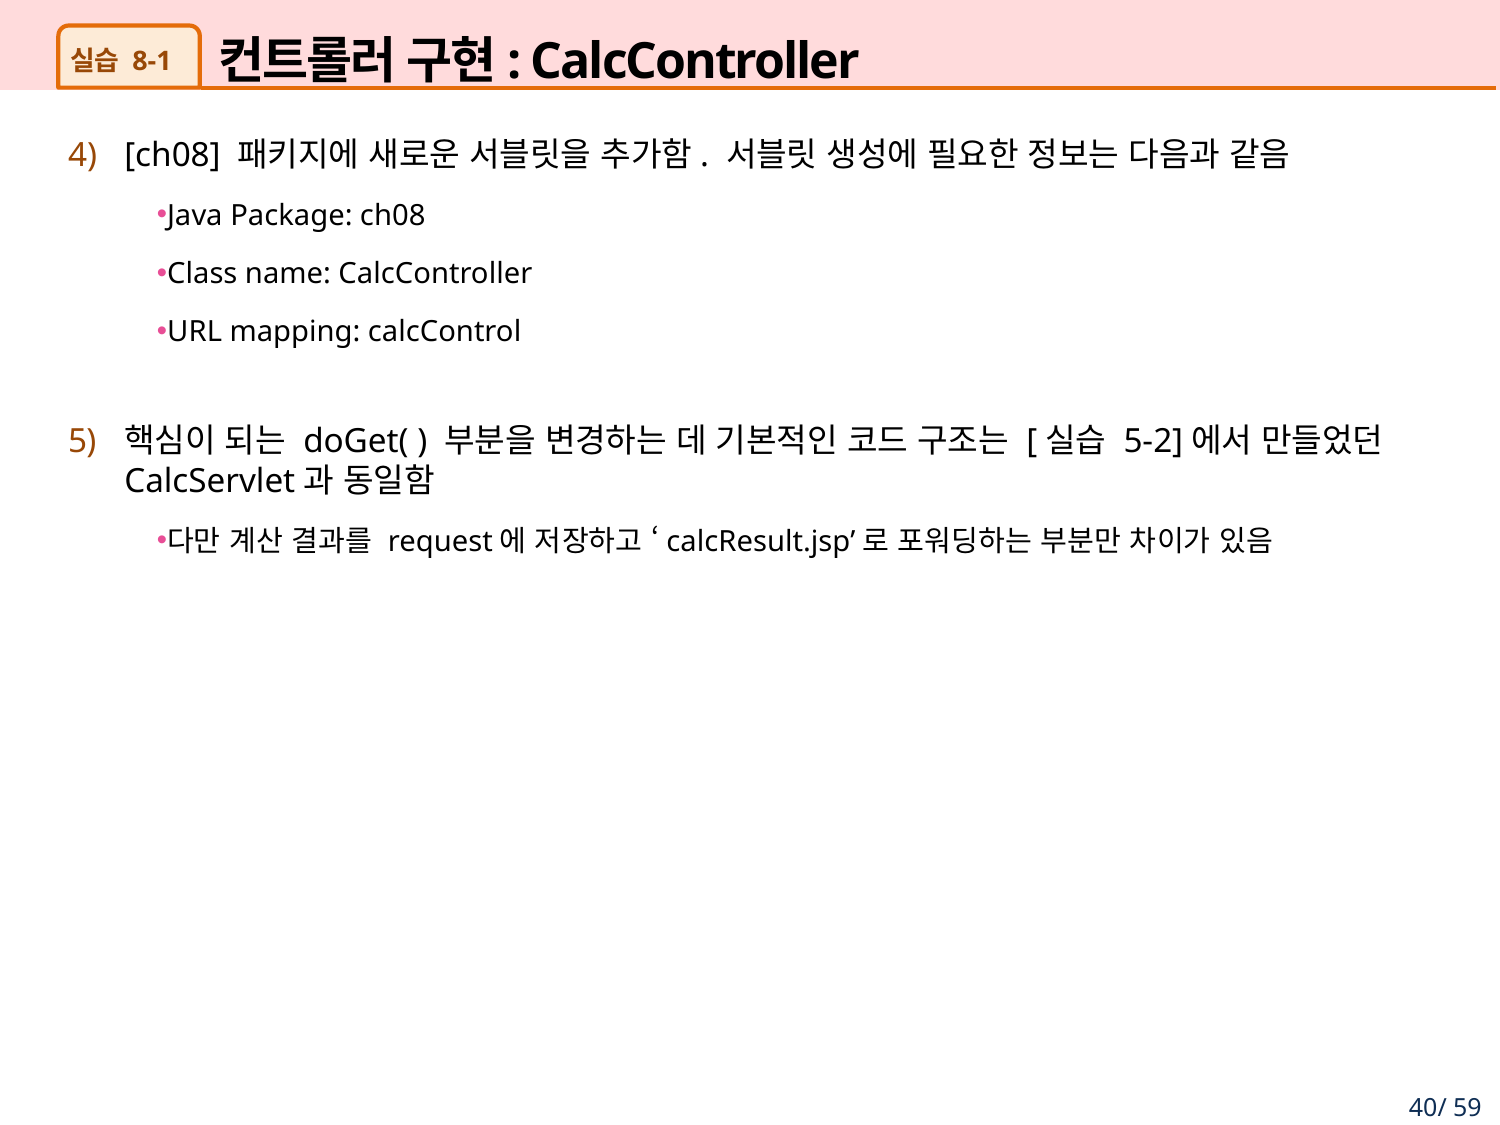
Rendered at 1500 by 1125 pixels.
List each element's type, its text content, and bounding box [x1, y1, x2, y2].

list [ch08] 패키지에 새로운 서블릿을 추가함. 서블릿 생성에 필요한 정보는 다음과 같음 Java Package: ch08 Class name: CalcController URL mapping: calcControl 핵심이 되는 doGet( ) 부분을 변경하는 데 기본적인 코드 구조는 [실습 5-2]에서 만들었던 CalcServlet과 동일함 다만 계산 결과를 request에 저장하고 ‘calcResult.jsp’로 포워딩하는 부분만 차이가 있음 [53, 125, 1425, 1005]
title 컨트롤러 구현: CalcController [203, 19, 1365, 97]
text_box 실습 8-1 [55, 35, 206, 83]
